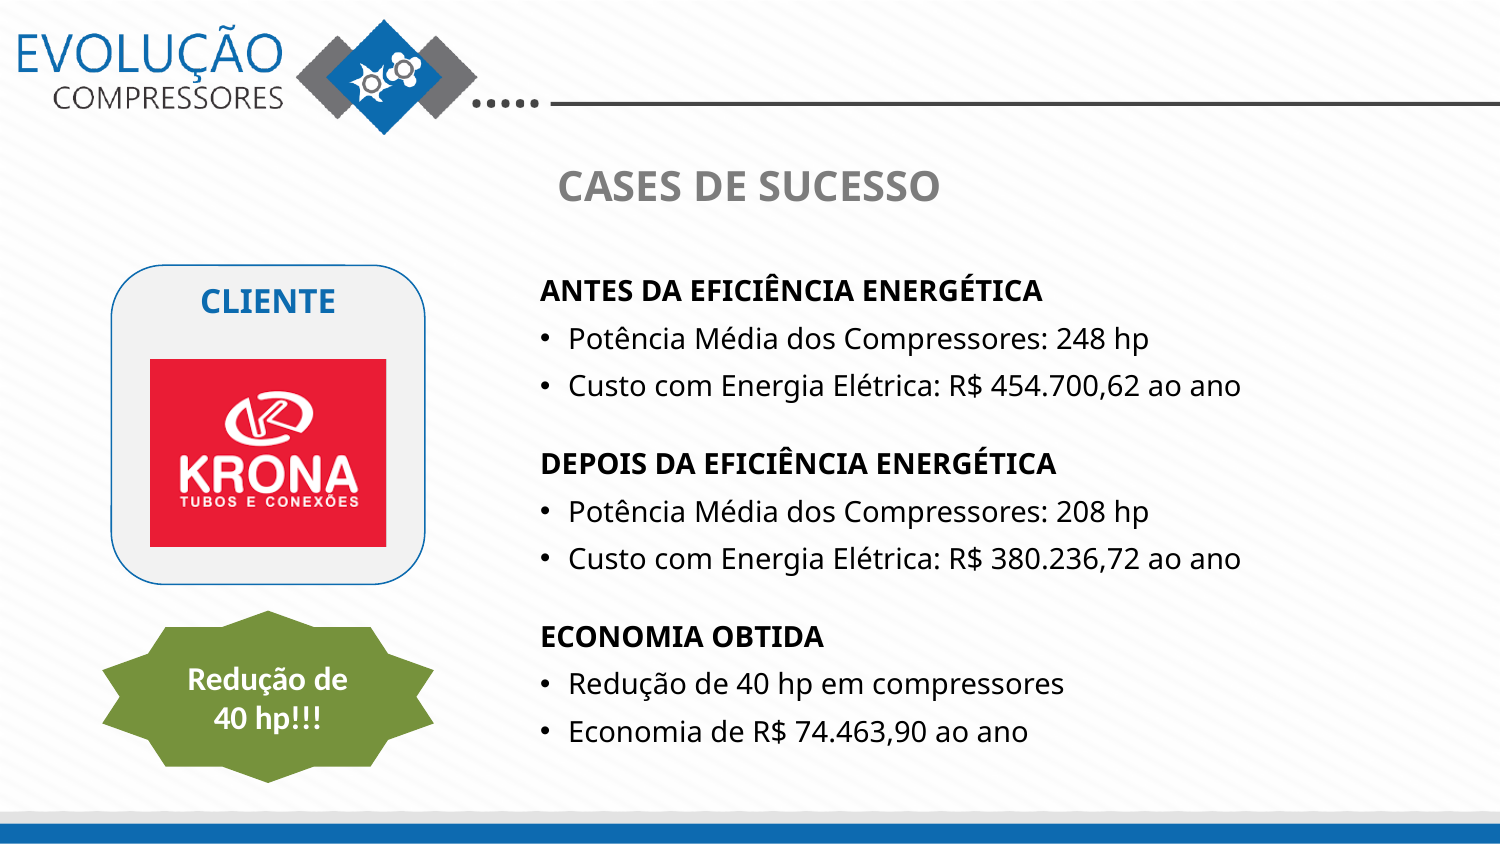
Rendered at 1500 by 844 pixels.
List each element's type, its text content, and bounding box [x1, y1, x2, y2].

picture [530, 99, 539, 108]
text_box ECONOMIA OBTIDA Redução de 40 hp em compressores Economia de R$ 74.463,90 ao ano [524, 610, 1338, 756]
text_box ANTES DA EFICIÊNCIA ENERGÉTICA Potência Média dos Compressores: 248 hp Custo com Energia Elétrica: R$ 454.700,62 ao ano [524, 265, 1338, 411]
picture [149, 359, 387, 548]
picture [486, 99, 496, 108]
picture [515, 99, 525, 108]
text_box Redução de 40 hp!!! [102, 610, 434, 784]
text_box CASES DE SUCESSO [0, 159, 1500, 210]
picture [501, 99, 510, 108]
picture [6, 10, 481, 141]
text_box CLIENTE [111, 265, 425, 585]
text_box DEPOIS DA EFICIÊNCIA ENERGÉTICA Potência Média dos Compressores: 208 hp Custo com Energia Elétrica: R$ 380.236,72 ao ano [524, 437, 1338, 583]
